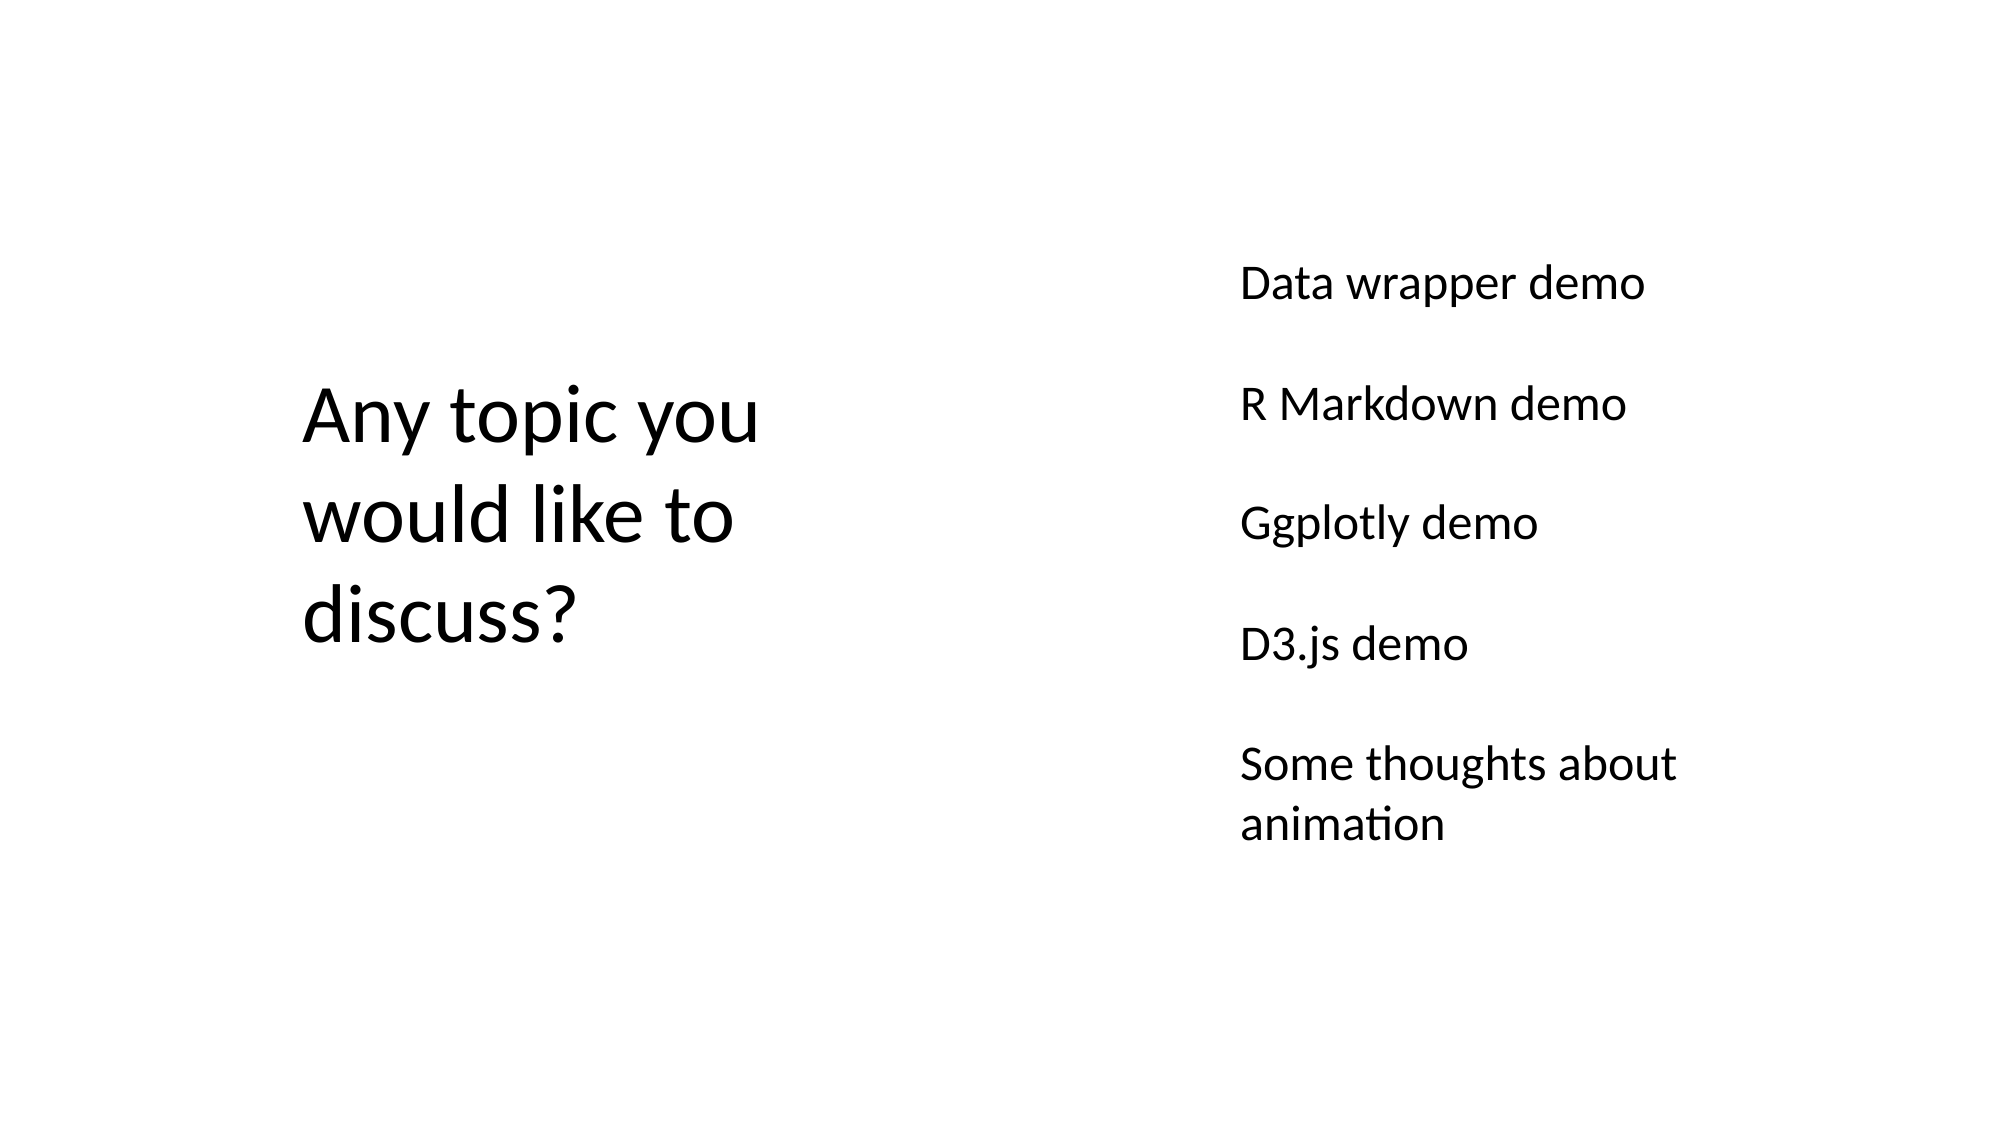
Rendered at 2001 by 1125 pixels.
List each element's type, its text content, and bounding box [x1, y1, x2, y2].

text_box Any topic you would like to discuss? [288, 351, 961, 667]
text_box Data wrapper demo R Markdown demo Ggplotly demo D3.js demo Some thoughts about animation [1225, 242, 1899, 858]
